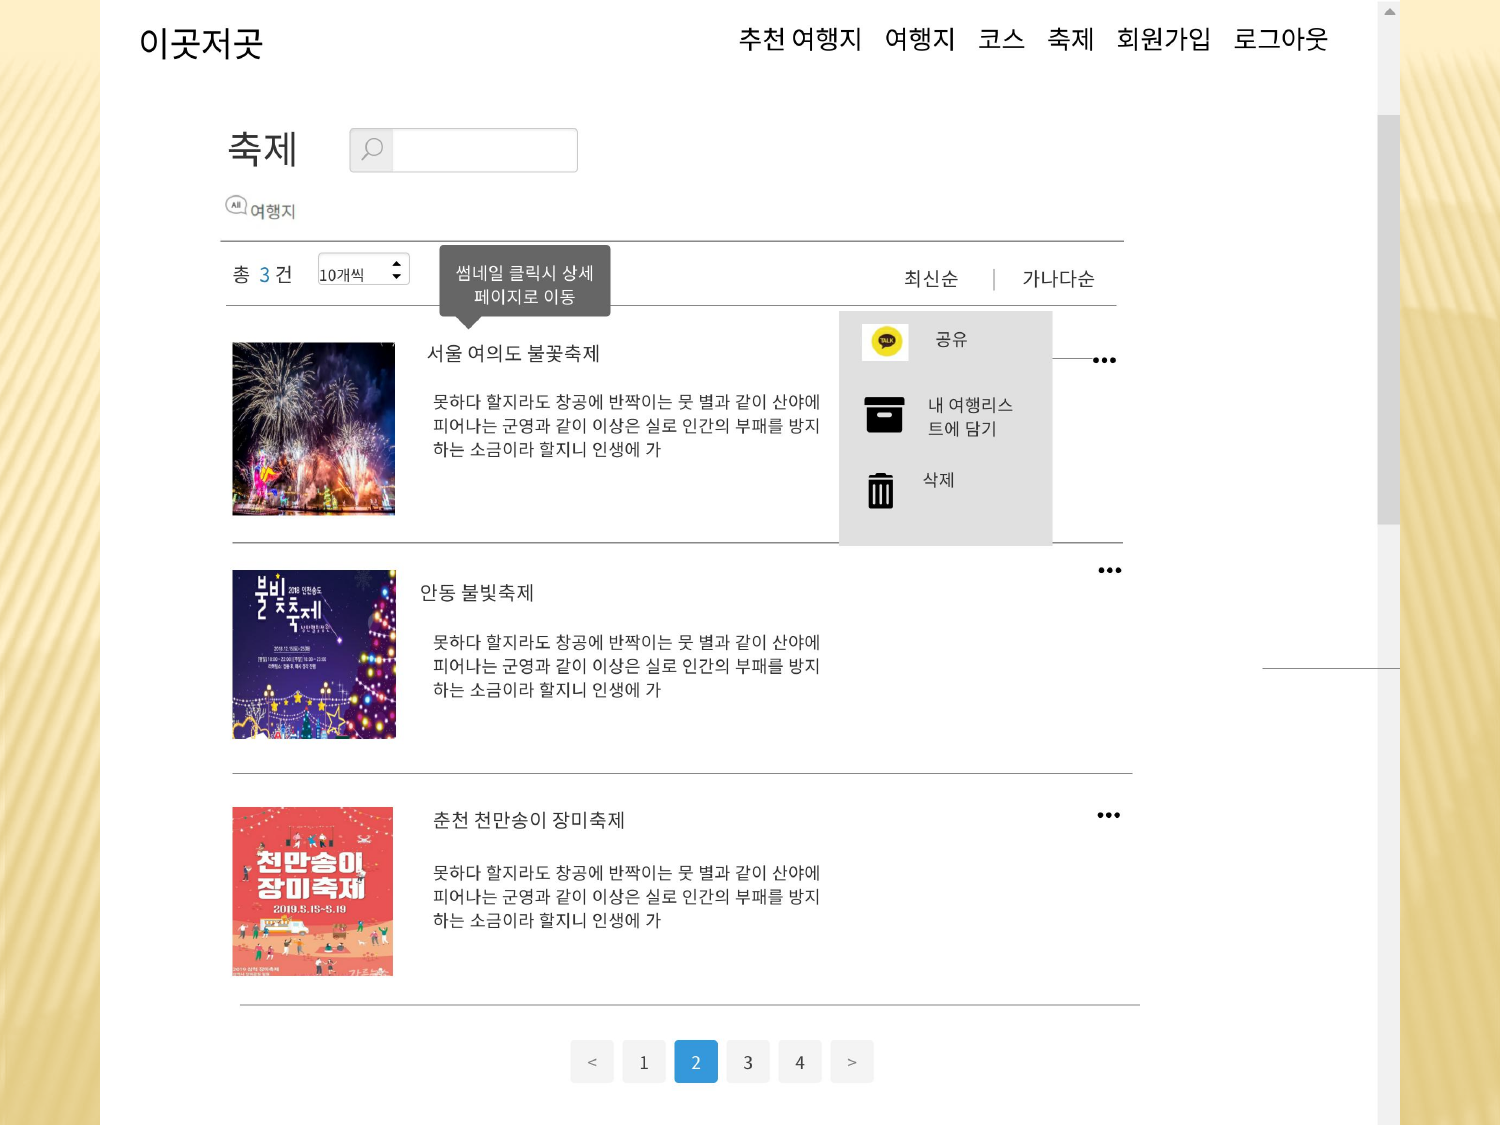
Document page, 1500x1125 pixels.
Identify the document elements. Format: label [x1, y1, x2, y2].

picture [100, 0, 1400, 1125]
